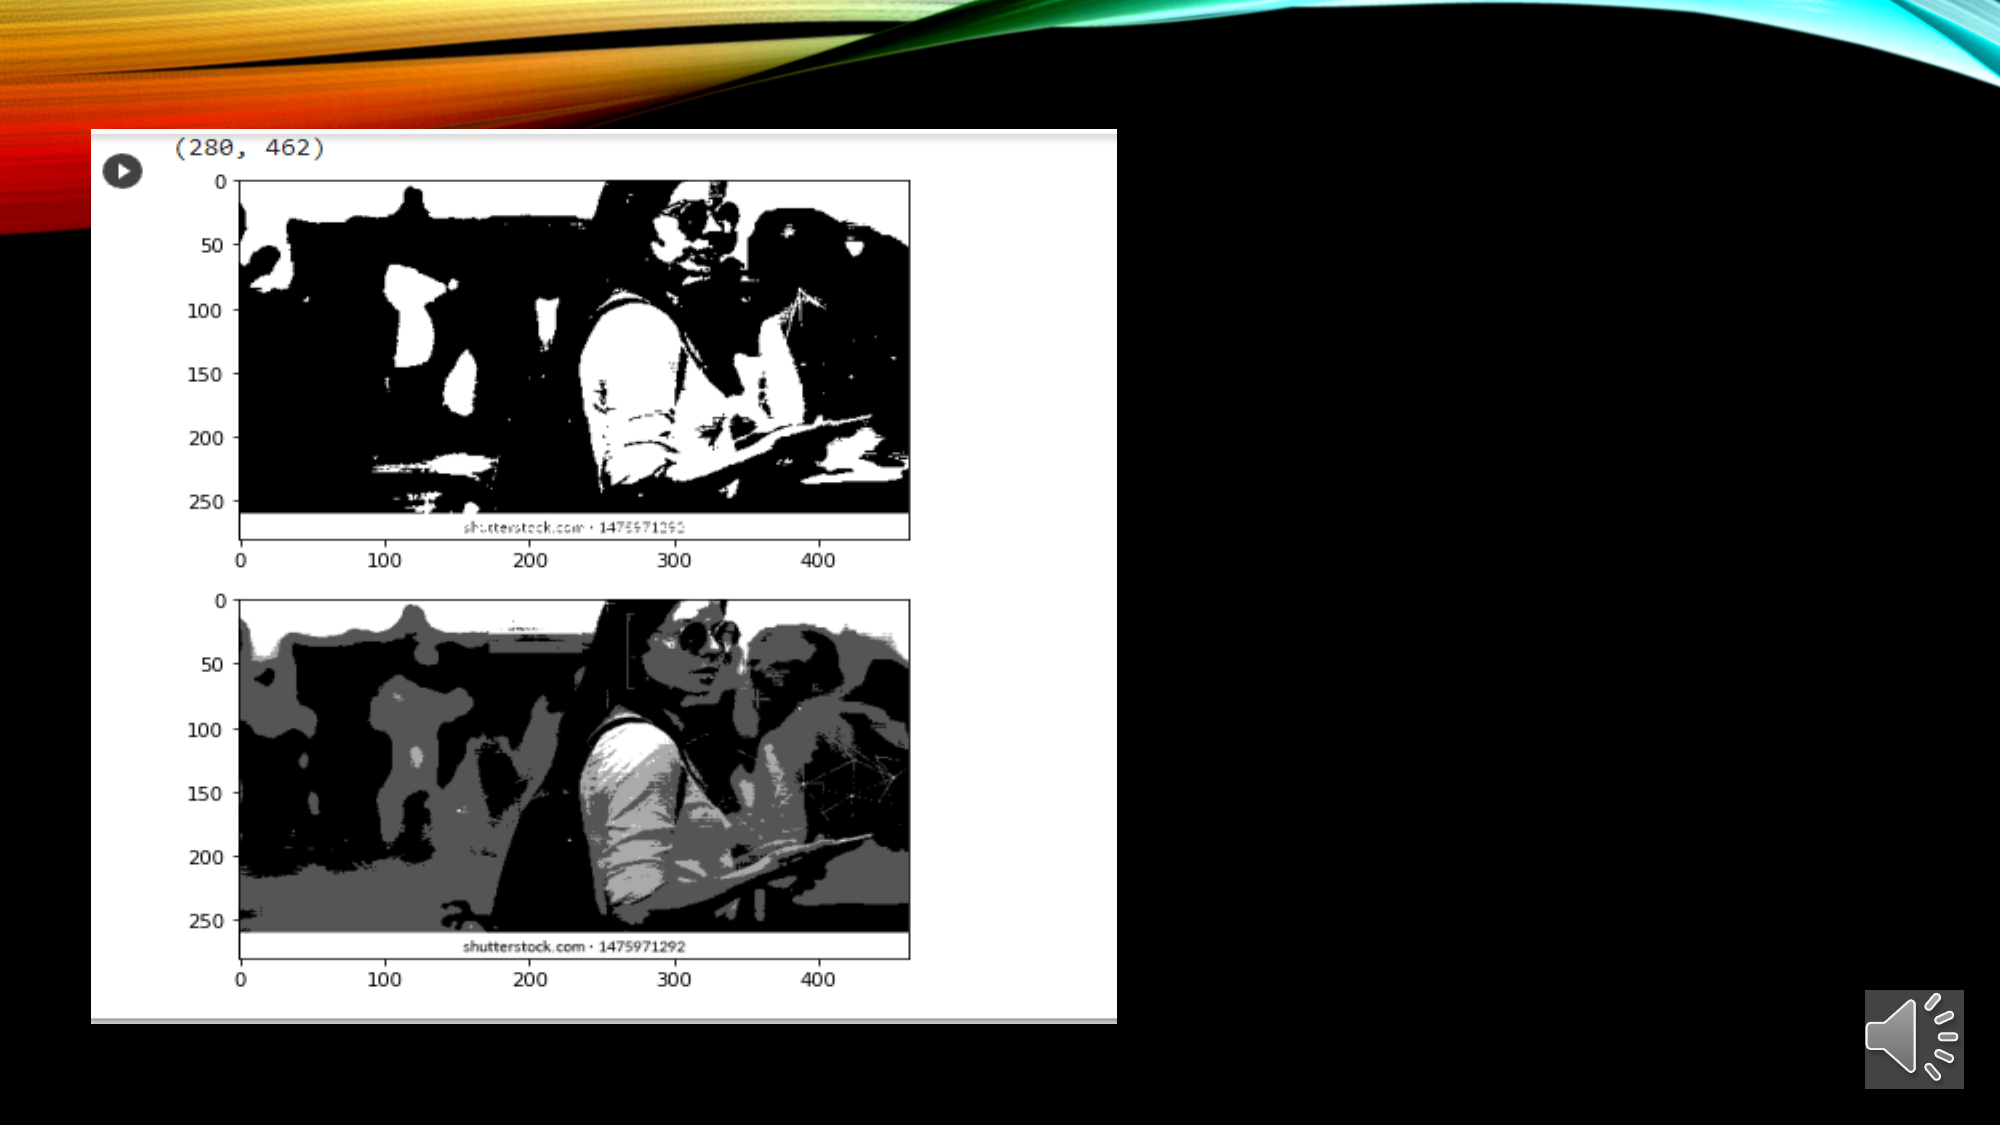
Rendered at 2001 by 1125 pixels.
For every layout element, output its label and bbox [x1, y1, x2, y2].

picture [1864, 989, 1965, 1090]
picture [0, 0, 2000, 237]
list [90, 128, 1118, 1024]
